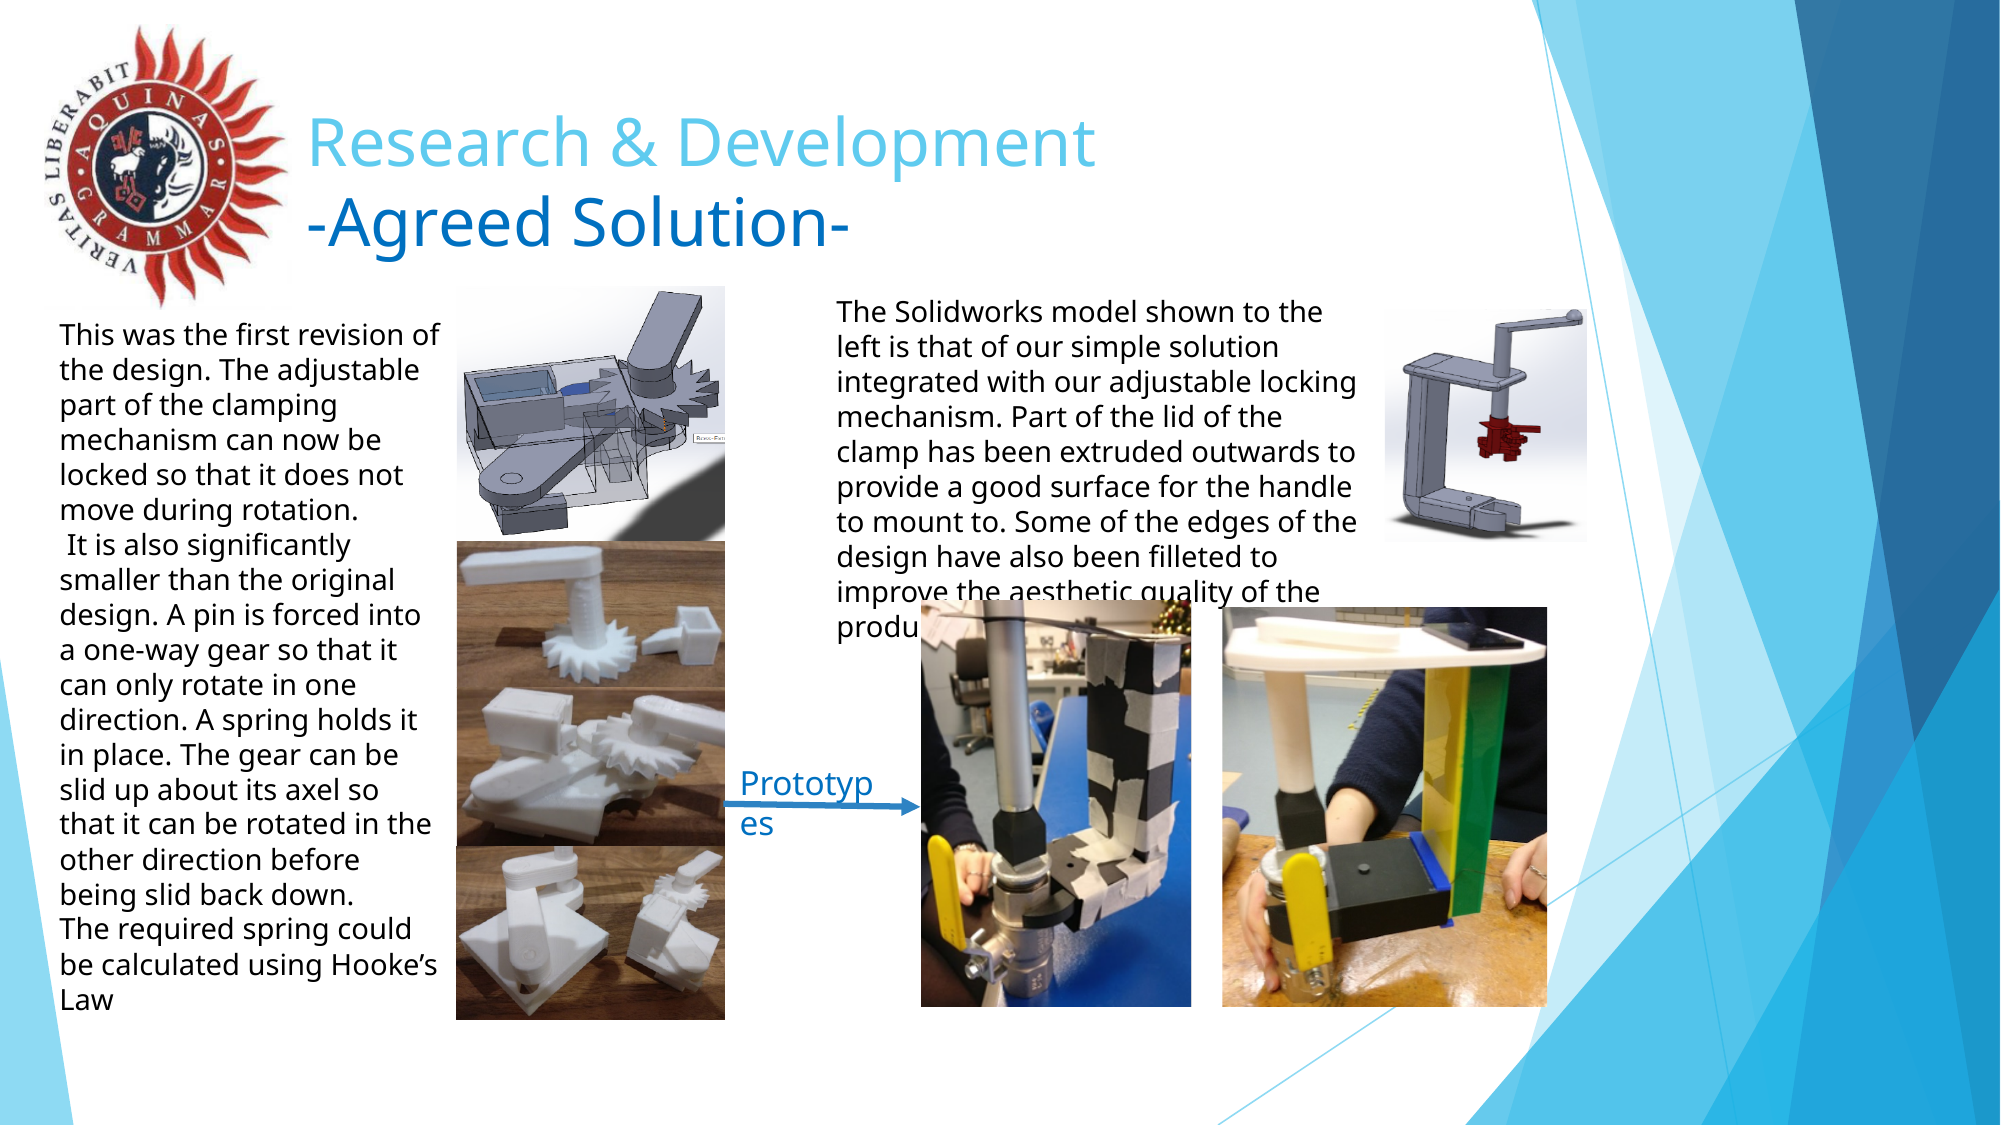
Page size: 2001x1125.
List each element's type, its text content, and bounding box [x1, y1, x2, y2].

text_box The Solidworks model shown to the left is that of our simple solution integrated with our adjustable locking mechanism. Part of the lid of the clamp has been extruded outwards to provide a good surface for the handle to mount to. Some of the edges of the design have also been filleted to improve the aesthetic quality of the product. [821, 286, 1385, 651]
title Research & Development -Agreed Solution- [292, 92, 1702, 310]
picture [1384, 308, 1588, 542]
text_box Prototypes [726, 754, 897, 803]
text_box Prototypes [726, 808, 897, 850]
picture [44, 23, 292, 310]
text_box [723, 803, 921, 808]
picture [920, 600, 1192, 1007]
picture [1222, 606, 1548, 1007]
picture [456, 286, 726, 1020]
